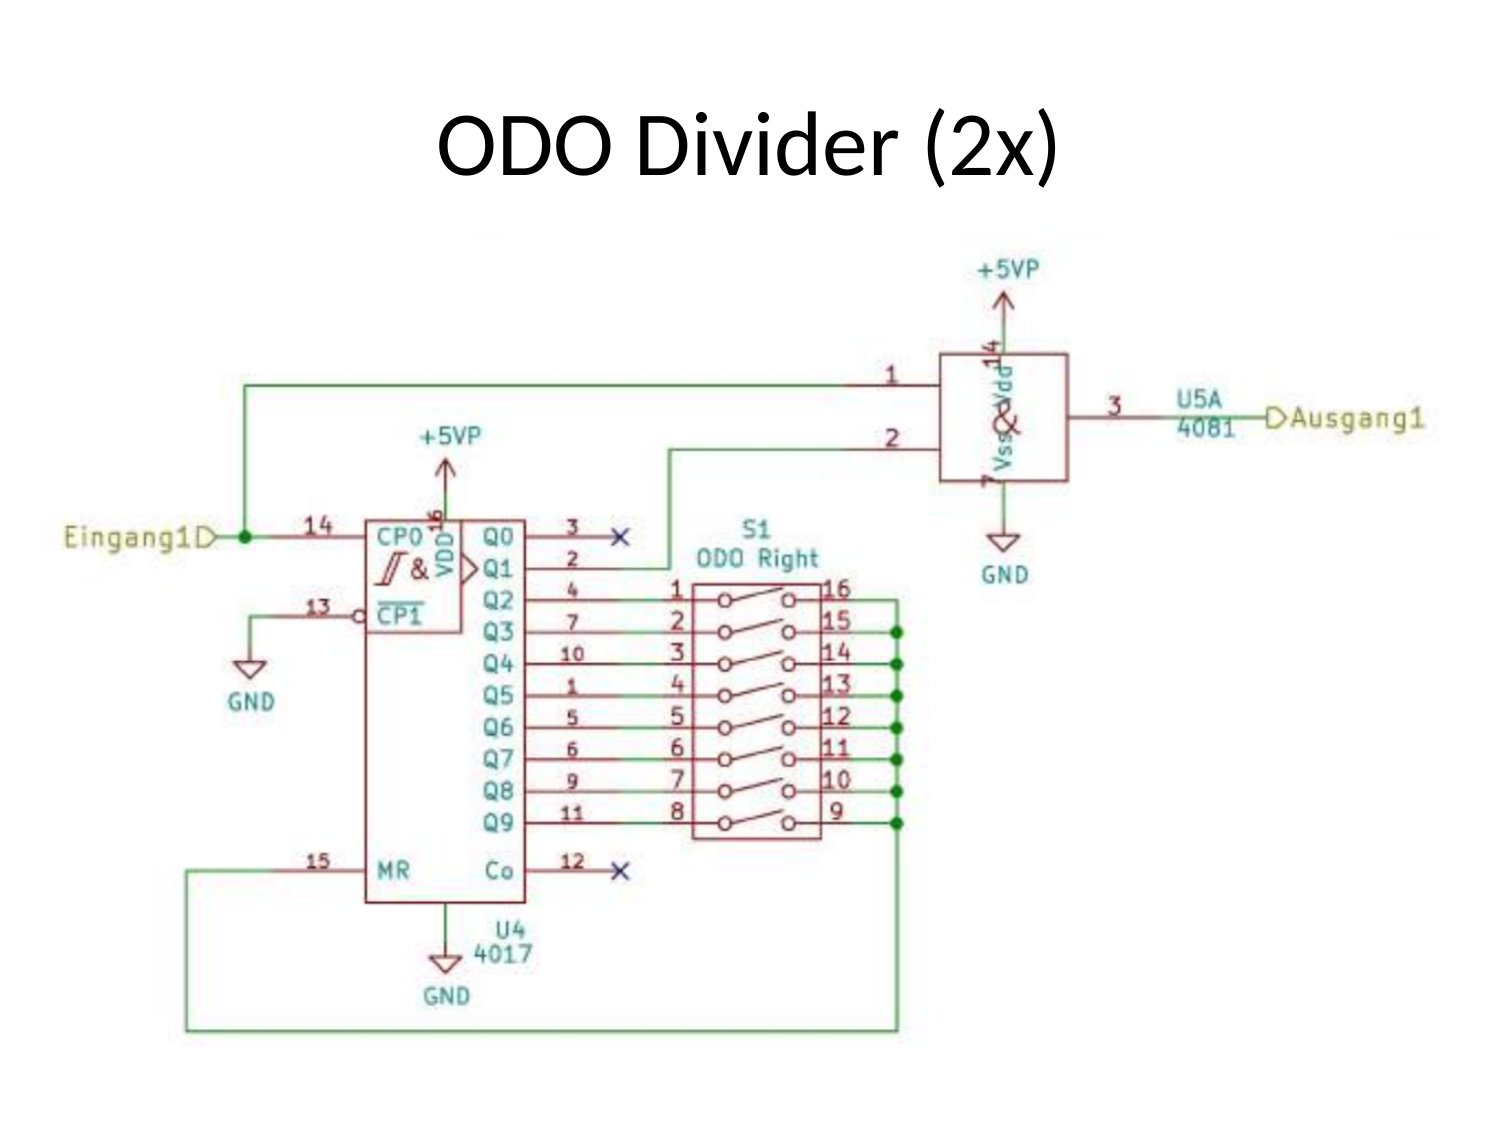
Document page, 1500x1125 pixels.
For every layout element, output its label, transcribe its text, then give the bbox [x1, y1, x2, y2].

picture [29, 231, 1445, 1059]
title ODO Divider (2x) [75, 45, 1425, 230]
